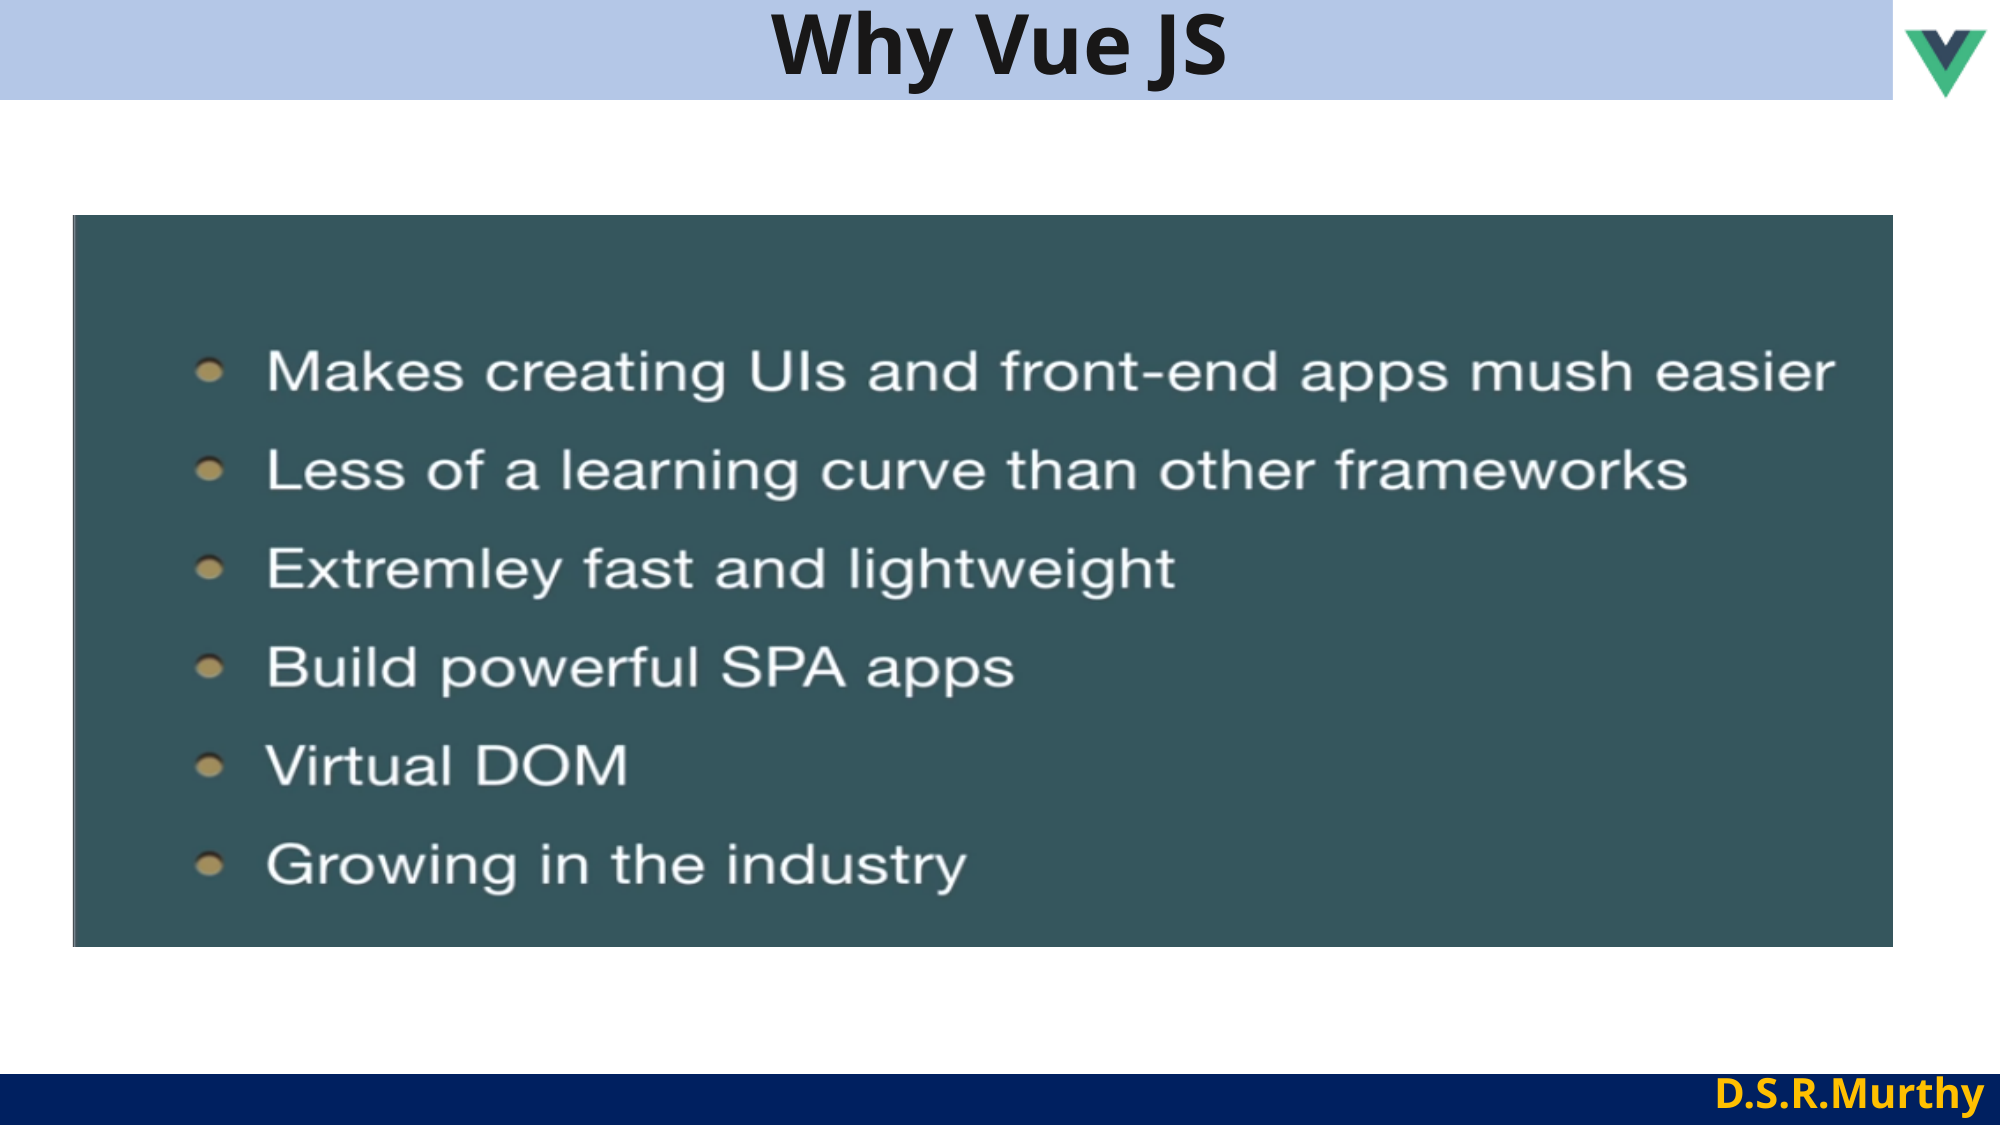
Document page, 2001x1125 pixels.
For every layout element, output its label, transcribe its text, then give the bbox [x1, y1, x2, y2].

picture [72, 215, 1893, 947]
text_box D.S.R.Murthy [0, 1074, 2000, 1125]
title Why Vue JS [0, 0, 1892, 100]
picture [1892, 0, 2000, 124]
